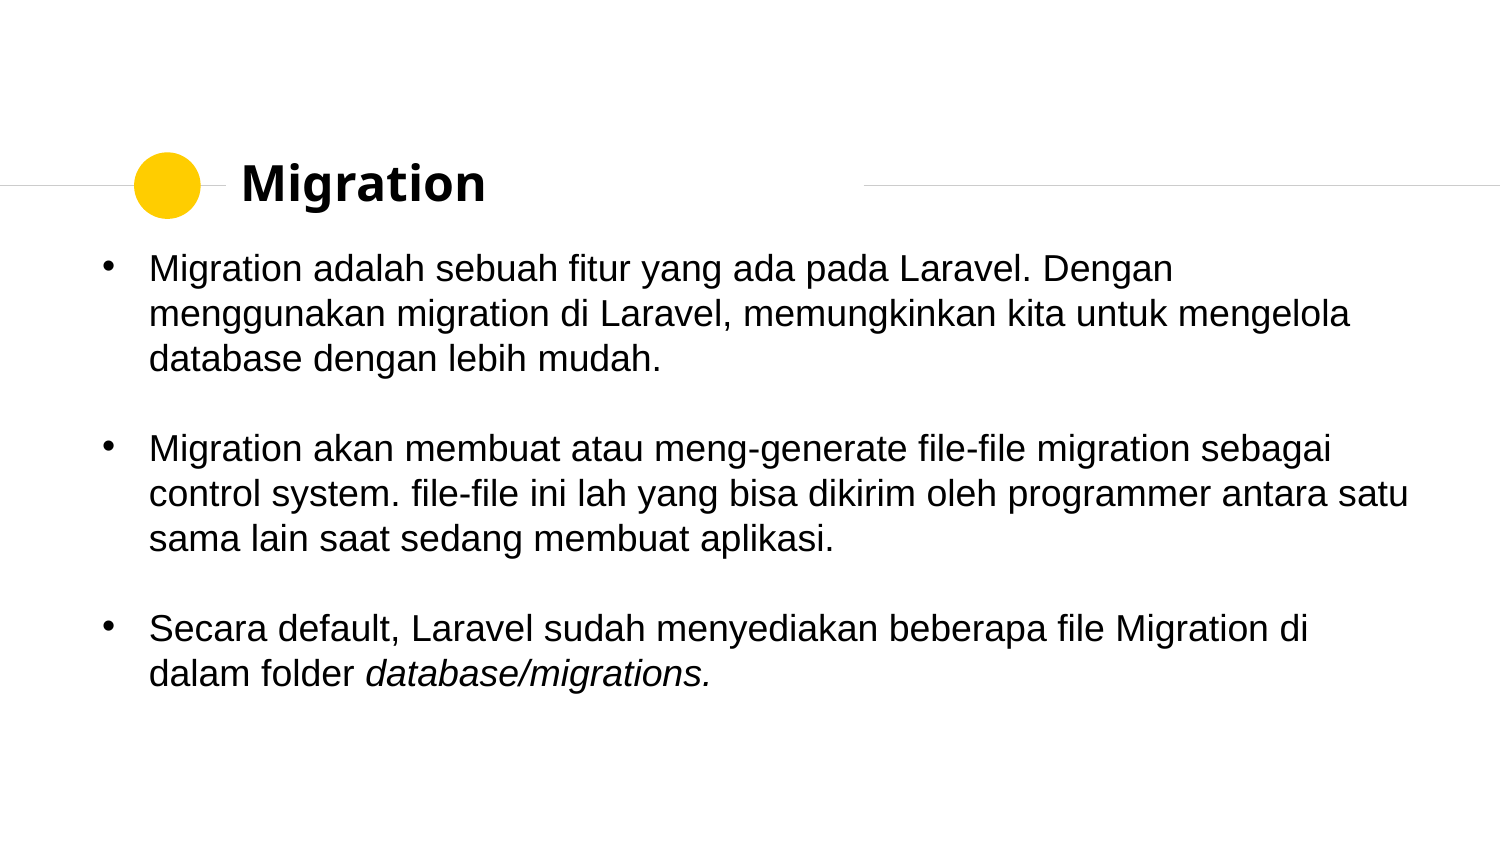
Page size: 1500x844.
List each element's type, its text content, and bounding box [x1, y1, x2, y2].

title Migration [225, 136, 862, 209]
text_box Migration adalah sebuah fitur yang ada pada Laravel. Dengan menggunakan migration di Laravel, memungkinkan kita untuk mengelola database dengan lebih mudah. Migration akan membuat atau meng-generate file-file migration sebagai control system. file-file ini lah yang bisa dikirim oleh programmer antara satu sama lain saat sedang membuat aplikasi. Secara default, Laravel sudah menyediakan beberapa file Migration di dalam folder database/migrations. [87, 236, 1428, 701]
